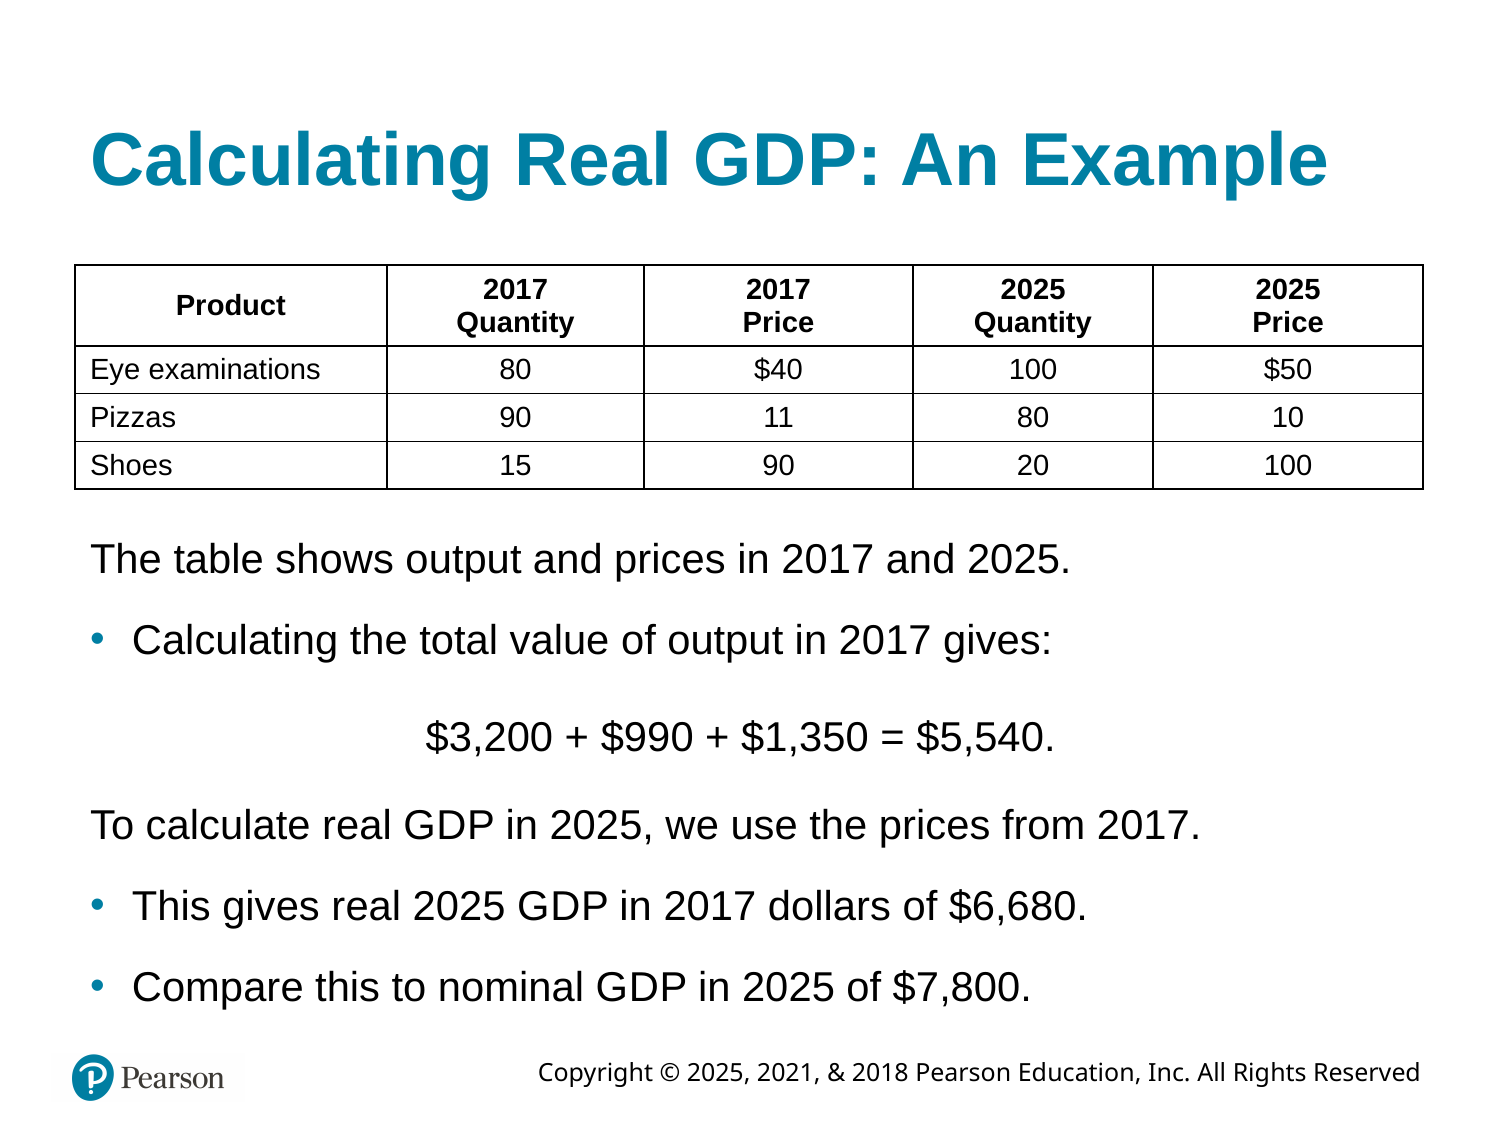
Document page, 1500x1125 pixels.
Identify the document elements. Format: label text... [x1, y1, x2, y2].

title Calculating Real G D P: An Example [75, 35, 1425, 216]
table_cell 80 [914, 394, 1152, 441]
table_cell 100 [1154, 442, 1422, 488]
table_cell 90 [388, 394, 643, 441]
list The table shows output and prices in 2017 and 2025. Calculating the total value of output in 2017 gives: [75, 516, 1426, 677]
table_cell $50 [1154, 347, 1422, 393]
list To calculate real G D P in 2025, we use the prices from 2017. This gives real 2025 G D P in 2017 dollars of $6,680. Compare this to nominal G D P in 2025 of $7,800. [75, 782, 1426, 1028]
table_cell 80 [388, 347, 643, 393]
picture [51, 1053, 245, 1102]
table_header Product [76, 266, 386, 345]
table_cell Pizzas [76, 394, 386, 441]
table_cell Eye examinations [76, 347, 386, 393]
table_cell Shoes [76, 442, 386, 488]
table_header 2017 Price [645, 266, 912, 345]
table_cell 15 [388, 442, 643, 488]
table_cell 100 [914, 347, 1152, 393]
list $3,200 + $990 + $1,350 = $5,540. [410, 694, 1090, 769]
table_cell 90 [645, 442, 912, 488]
table_cell 11 [645, 394, 912, 441]
table_header 2017 Quantity [388, 266, 643, 345]
table_cell $40 [645, 347, 912, 393]
table_header 2025 Quantity [914, 266, 1152, 345]
table_header 2025 Price [1154, 266, 1422, 345]
table_cell 10 [1154, 394, 1422, 441]
table_cell 20 [914, 442, 1152, 488]
